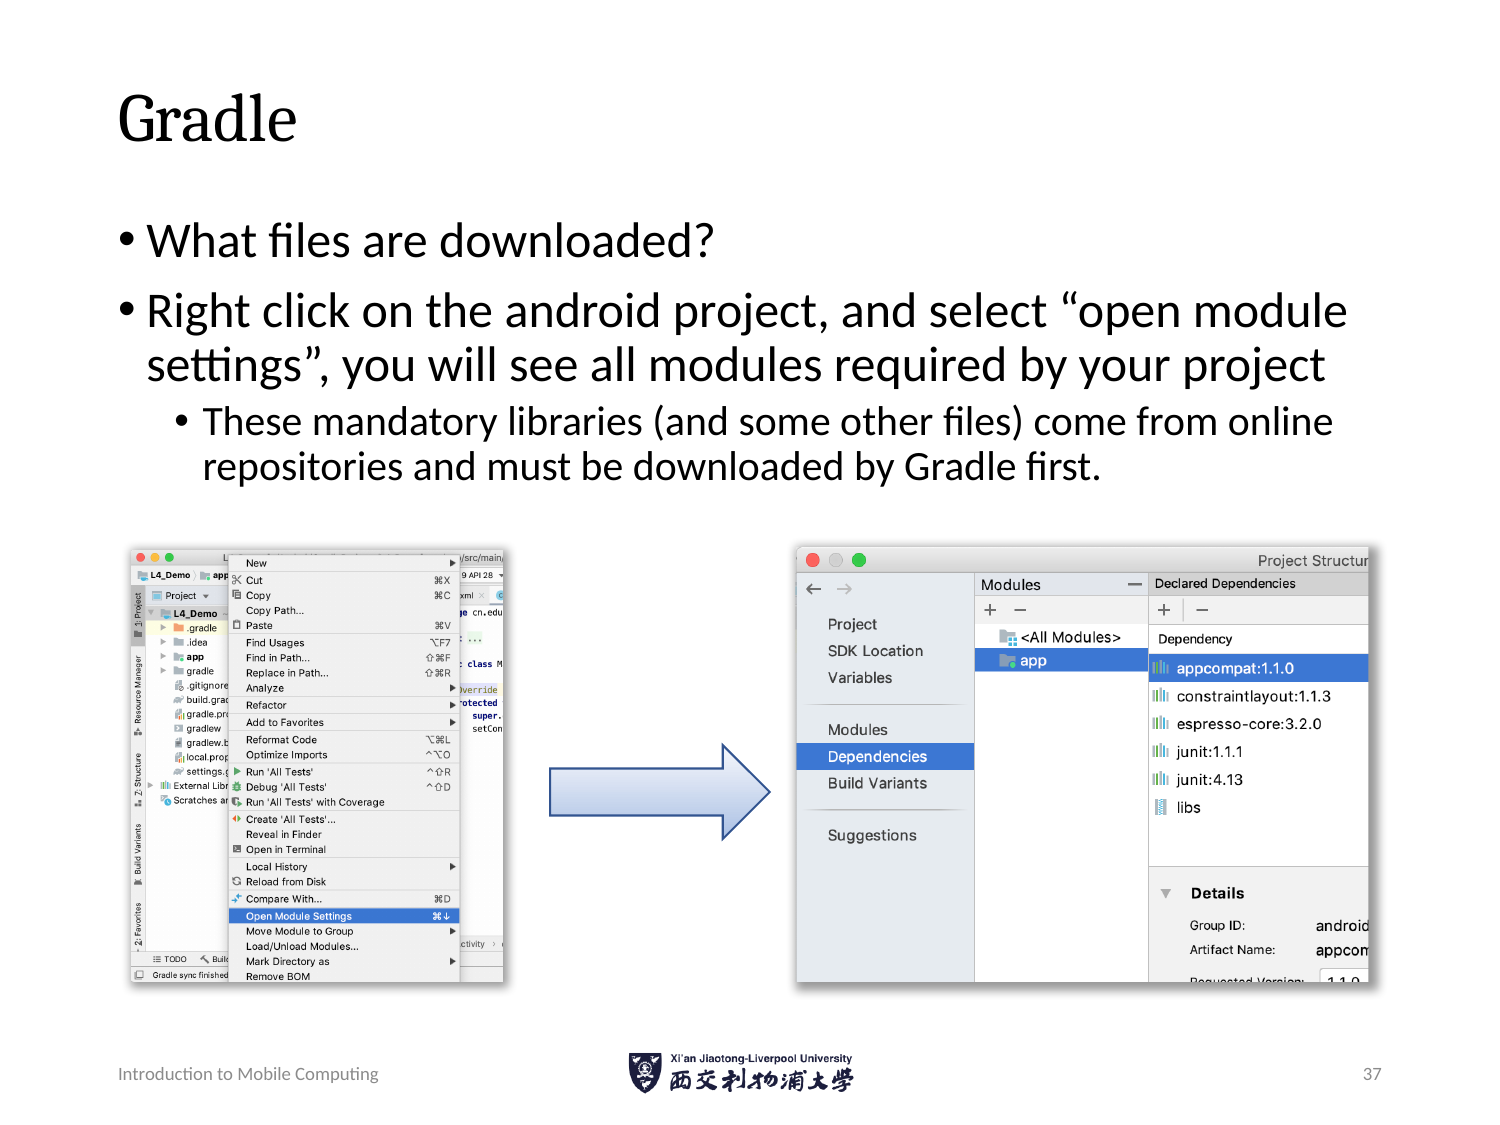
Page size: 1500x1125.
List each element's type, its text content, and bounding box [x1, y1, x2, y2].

list What files are downloaded? Right click on the android project, and select “open module settings”, you will see all modules required by your project These mandatory libraries (and some other files) come from online repositories and must be downloaded by Gradle first. [103, 206, 1397, 1014]
picture [131, 550, 503, 982]
picture [795, 547, 1369, 982]
slide_number 37 [1059, 1042, 1397, 1103]
text_box [549, 742, 772, 842]
picture [625, 1049, 857, 1096]
title Gradle [103, 59, 1397, 178]
slide_number Introduction to Mobile Computing [103, 1042, 441, 1103]
